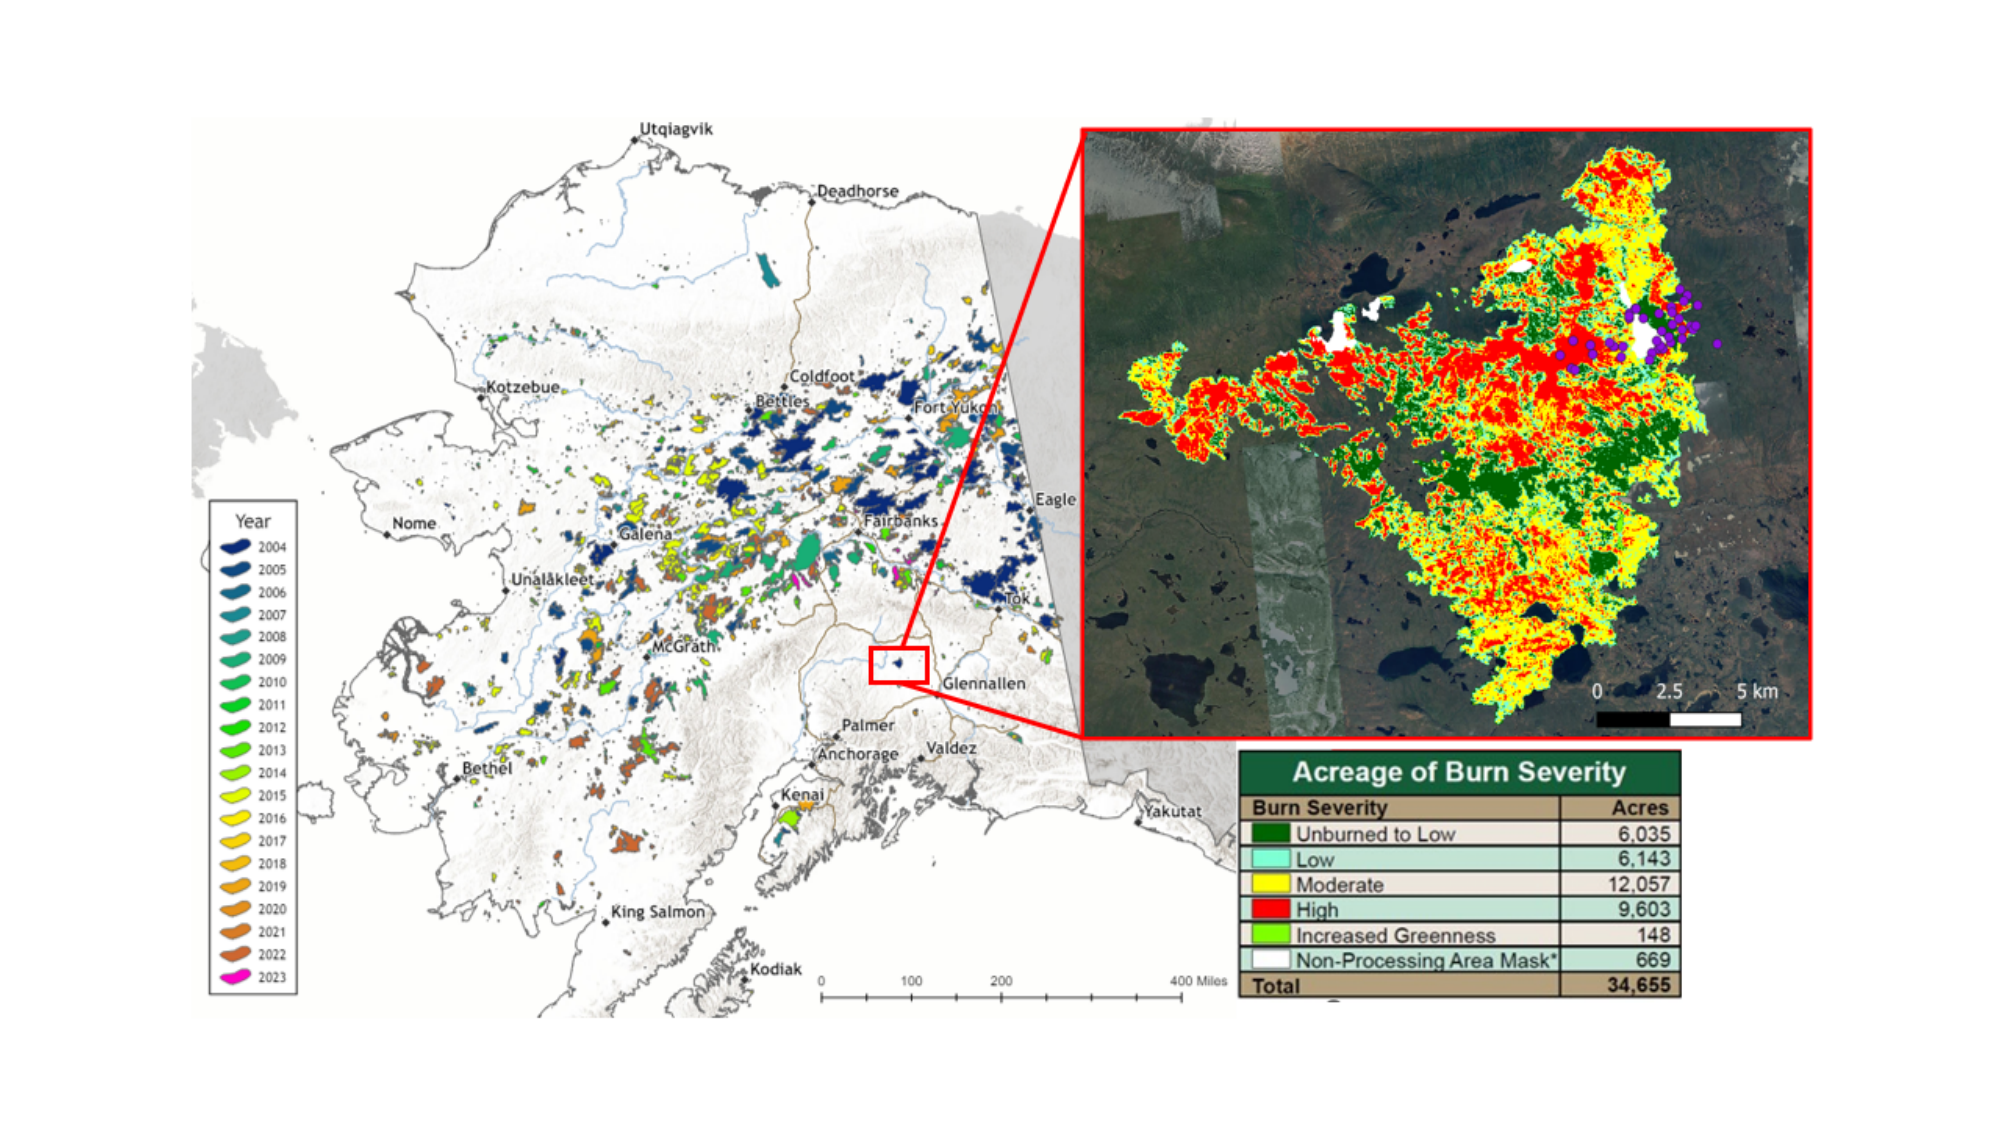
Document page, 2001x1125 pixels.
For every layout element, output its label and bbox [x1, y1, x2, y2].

picture [170, 98, 1830, 1027]
